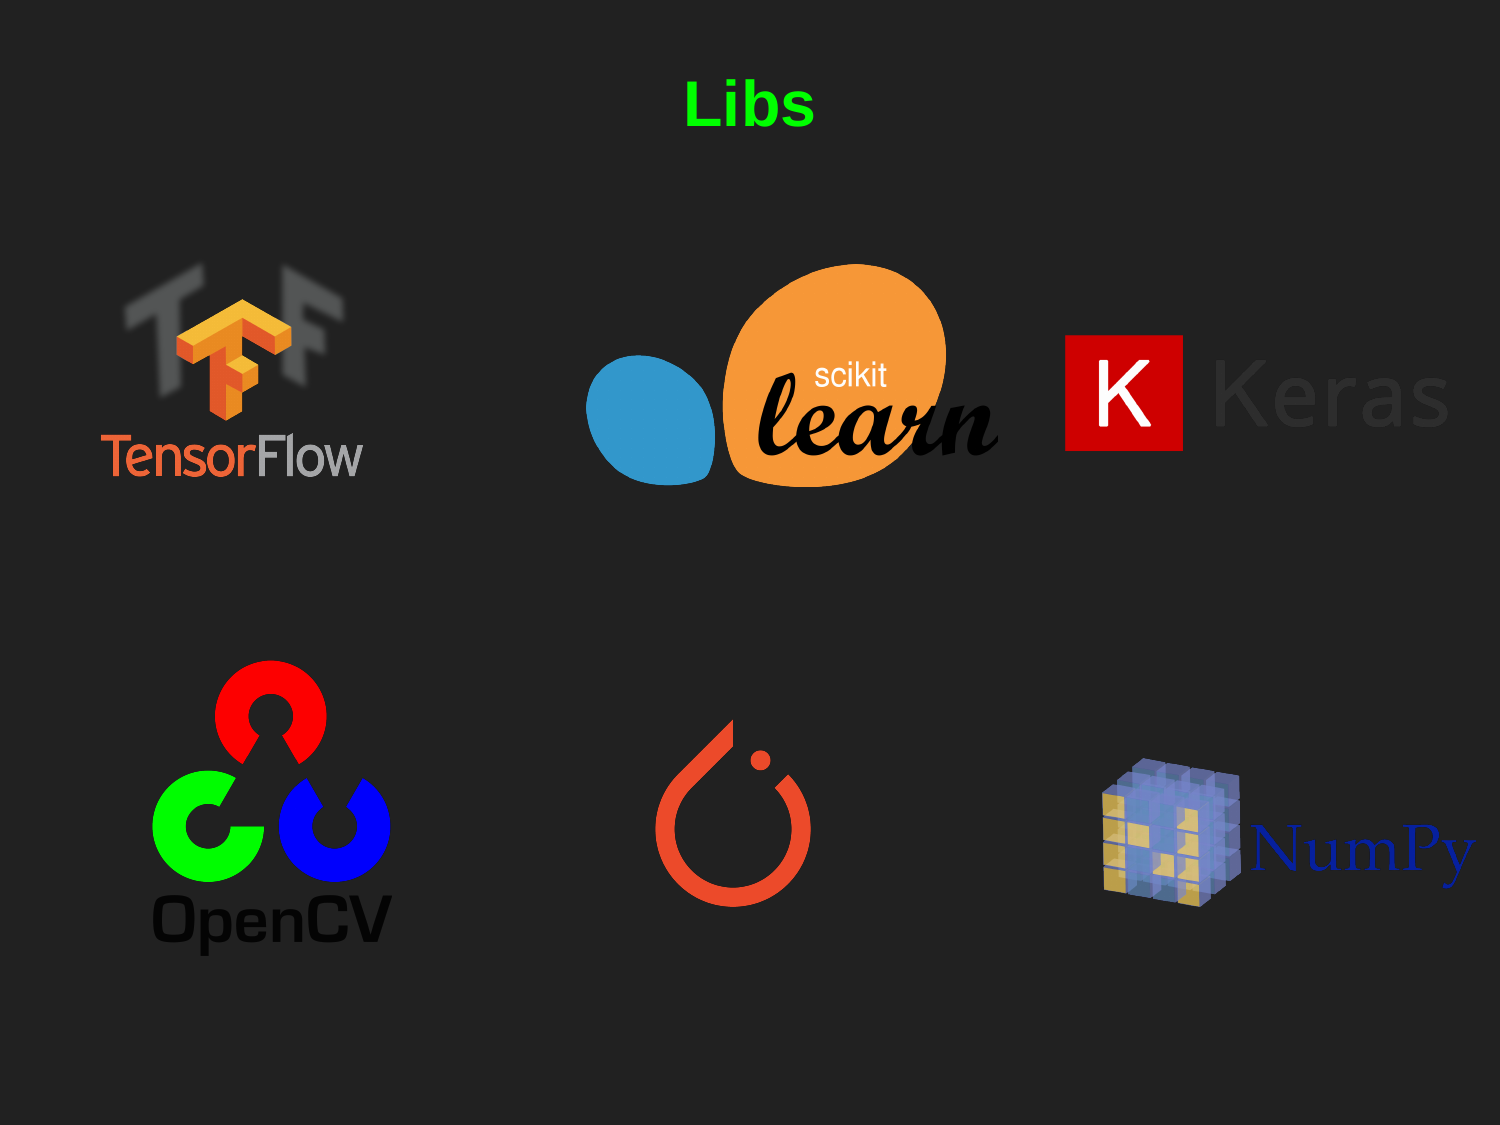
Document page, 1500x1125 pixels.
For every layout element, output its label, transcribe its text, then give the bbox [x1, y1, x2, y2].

picture [585, 264, 998, 487]
picture [1063, 332, 1476, 453]
picture [151, 660, 392, 956]
title Libs [51, 47, 1449, 173]
picture [1102, 758, 1476, 907]
picture [95, 255, 368, 482]
picture [600, 680, 866, 946]
